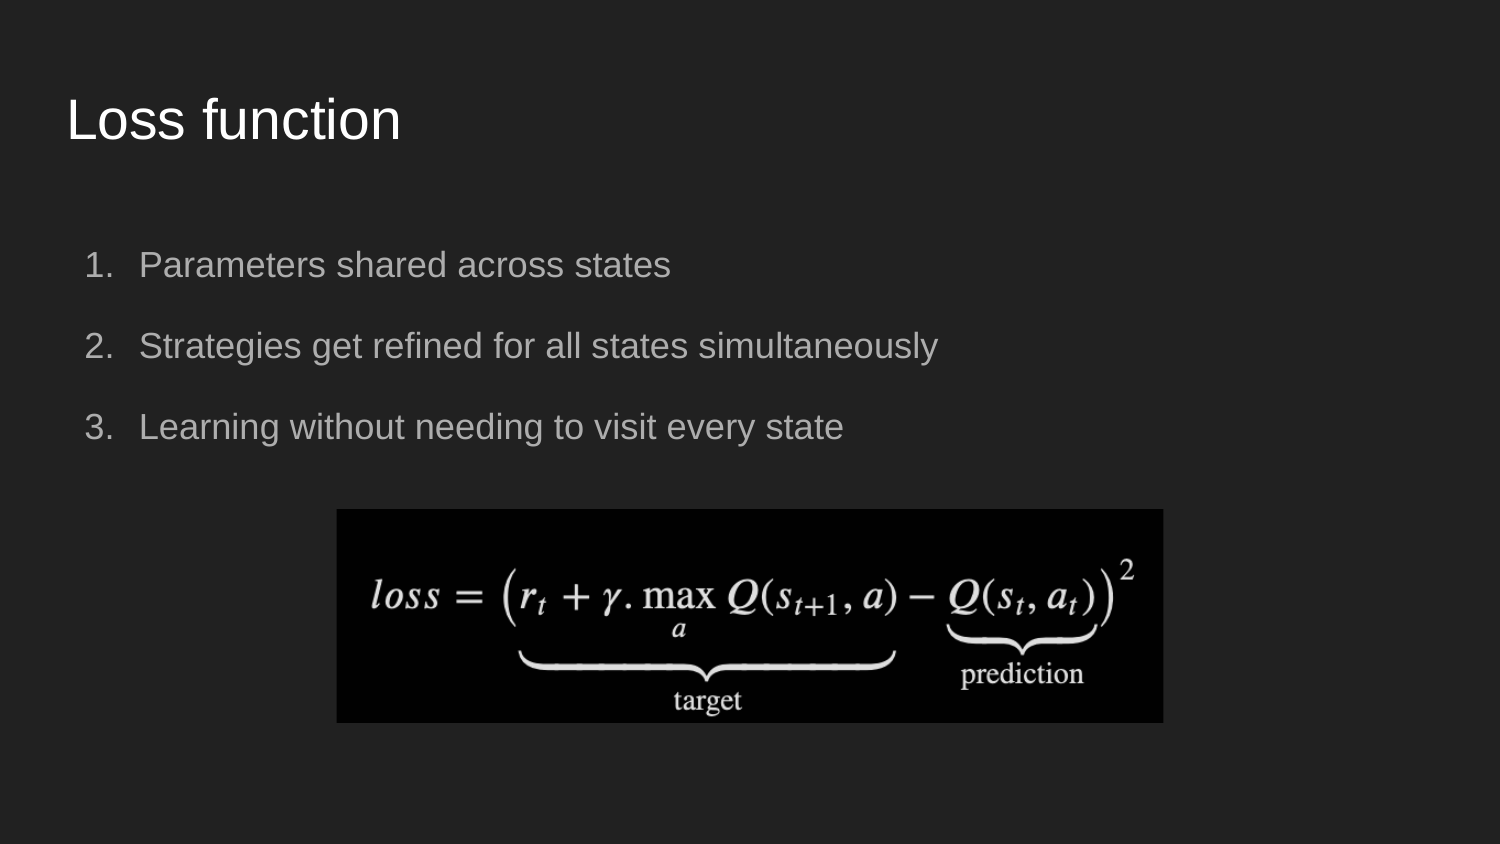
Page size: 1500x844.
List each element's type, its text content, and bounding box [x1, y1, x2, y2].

picture [336, 509, 1164, 724]
list Parameters shared across states Strategies get refined for all states simultaneously Learning without needing to visit every state [51, 189, 1449, 465]
title Loss function [51, 72, 1449, 167]
